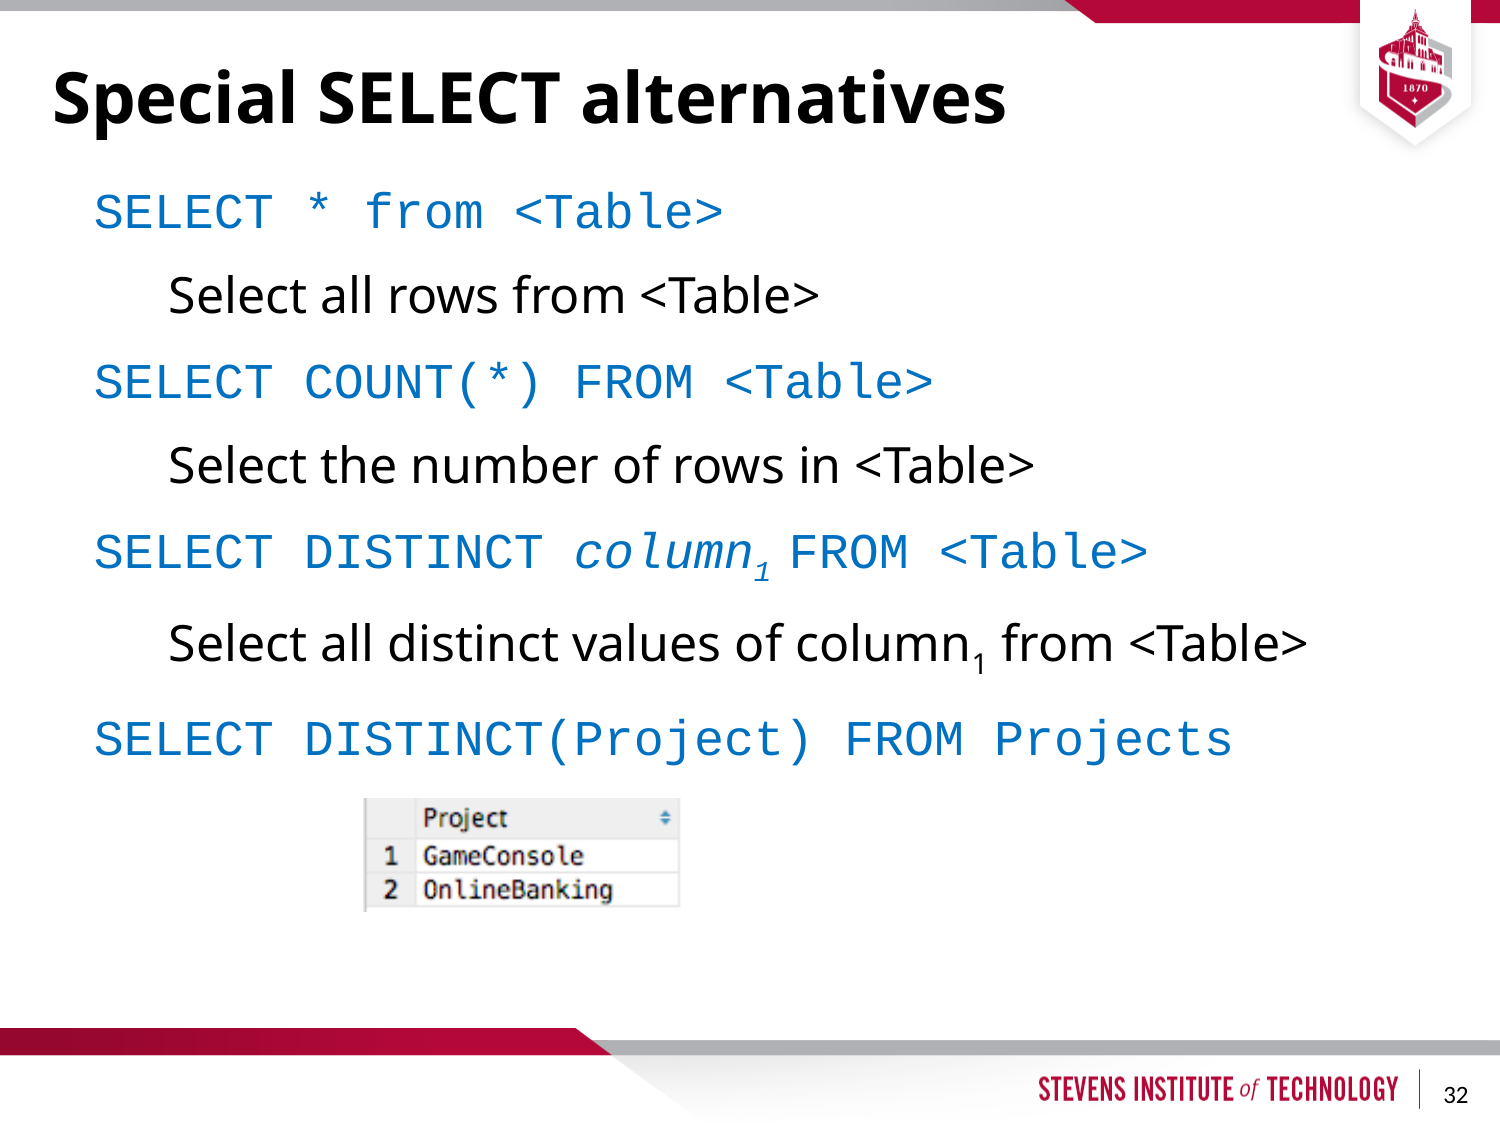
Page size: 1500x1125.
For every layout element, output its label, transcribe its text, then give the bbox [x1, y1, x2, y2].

picture [0, 0, 1500, 160]
picture [363, 798, 690, 912]
title Special SELECT alternatives [37, 45, 1338, 150]
list SELECT * from <Table> Select all rows from <Table> SELECT COUNT(*) FROM <Table> Select the number of rows in <Table> SELECT DISTINCT column1 FROM <Table> Select all distinct values of column1 from <Table> SELECT DISTINCT(Project) FROM Projects [79, 171, 1400, 912]
picture [0, 1028, 1500, 1125]
slide_number 32 [1428, 1071, 1490, 1108]
